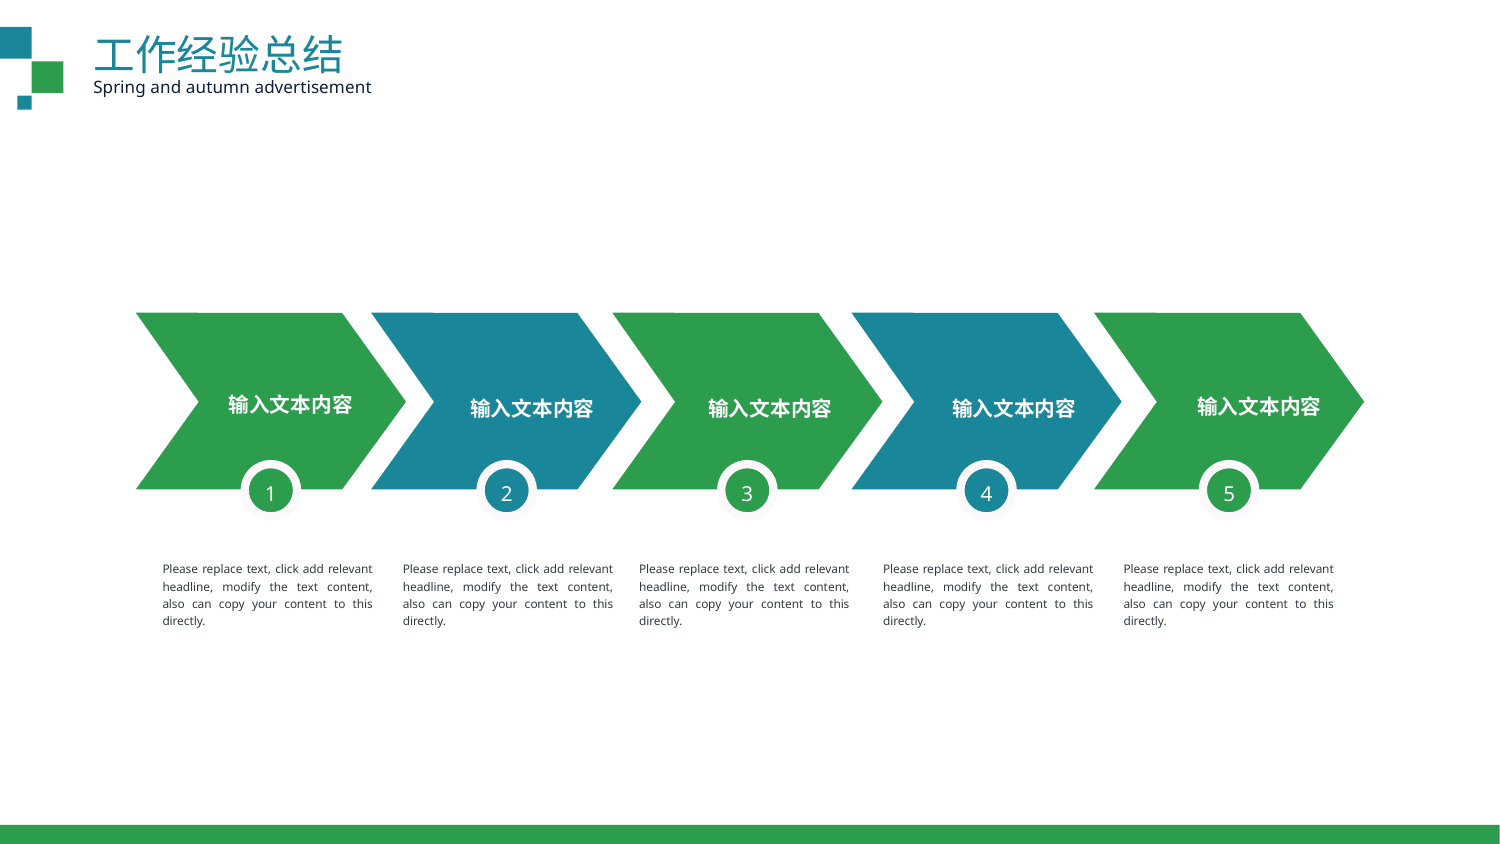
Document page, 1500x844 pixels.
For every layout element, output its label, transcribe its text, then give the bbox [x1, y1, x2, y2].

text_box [480, 464, 533, 517]
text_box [960, 464, 1013, 517]
text_box Please replace text, click add relevant headline, modify the text content, also can copy your content to this directly. [639, 559, 850, 628]
text_box Please replace text, click add relevant headline, modify the text content, also can copy your content to this directly. [1123, 559, 1334, 628]
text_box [0, 26, 64, 110]
text_box 工作经验总结 [78, 21, 359, 62]
text_box Please replace text, click add relevant headline, modify the text content, also can copy your content to this directly. [402, 559, 614, 628]
text_box Please replace text, click add relevant headline, modify the text content, also can copy your content to this directly. [162, 559, 374, 628]
text_box [0, 824, 1500, 844]
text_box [612, 312, 851, 490]
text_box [135, 312, 371, 490]
text_box Please replace text, click add relevant headline, modify the text content, also can copy your content to this directly. [883, 559, 1094, 628]
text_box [244, 464, 298, 517]
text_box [1093, 312, 1365, 490]
text_box Spring and autumn advertisement [78, 62, 431, 104]
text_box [851, 312, 1093, 490]
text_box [371, 312, 612, 490]
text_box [1202, 464, 1256, 517]
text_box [721, 464, 774, 517]
